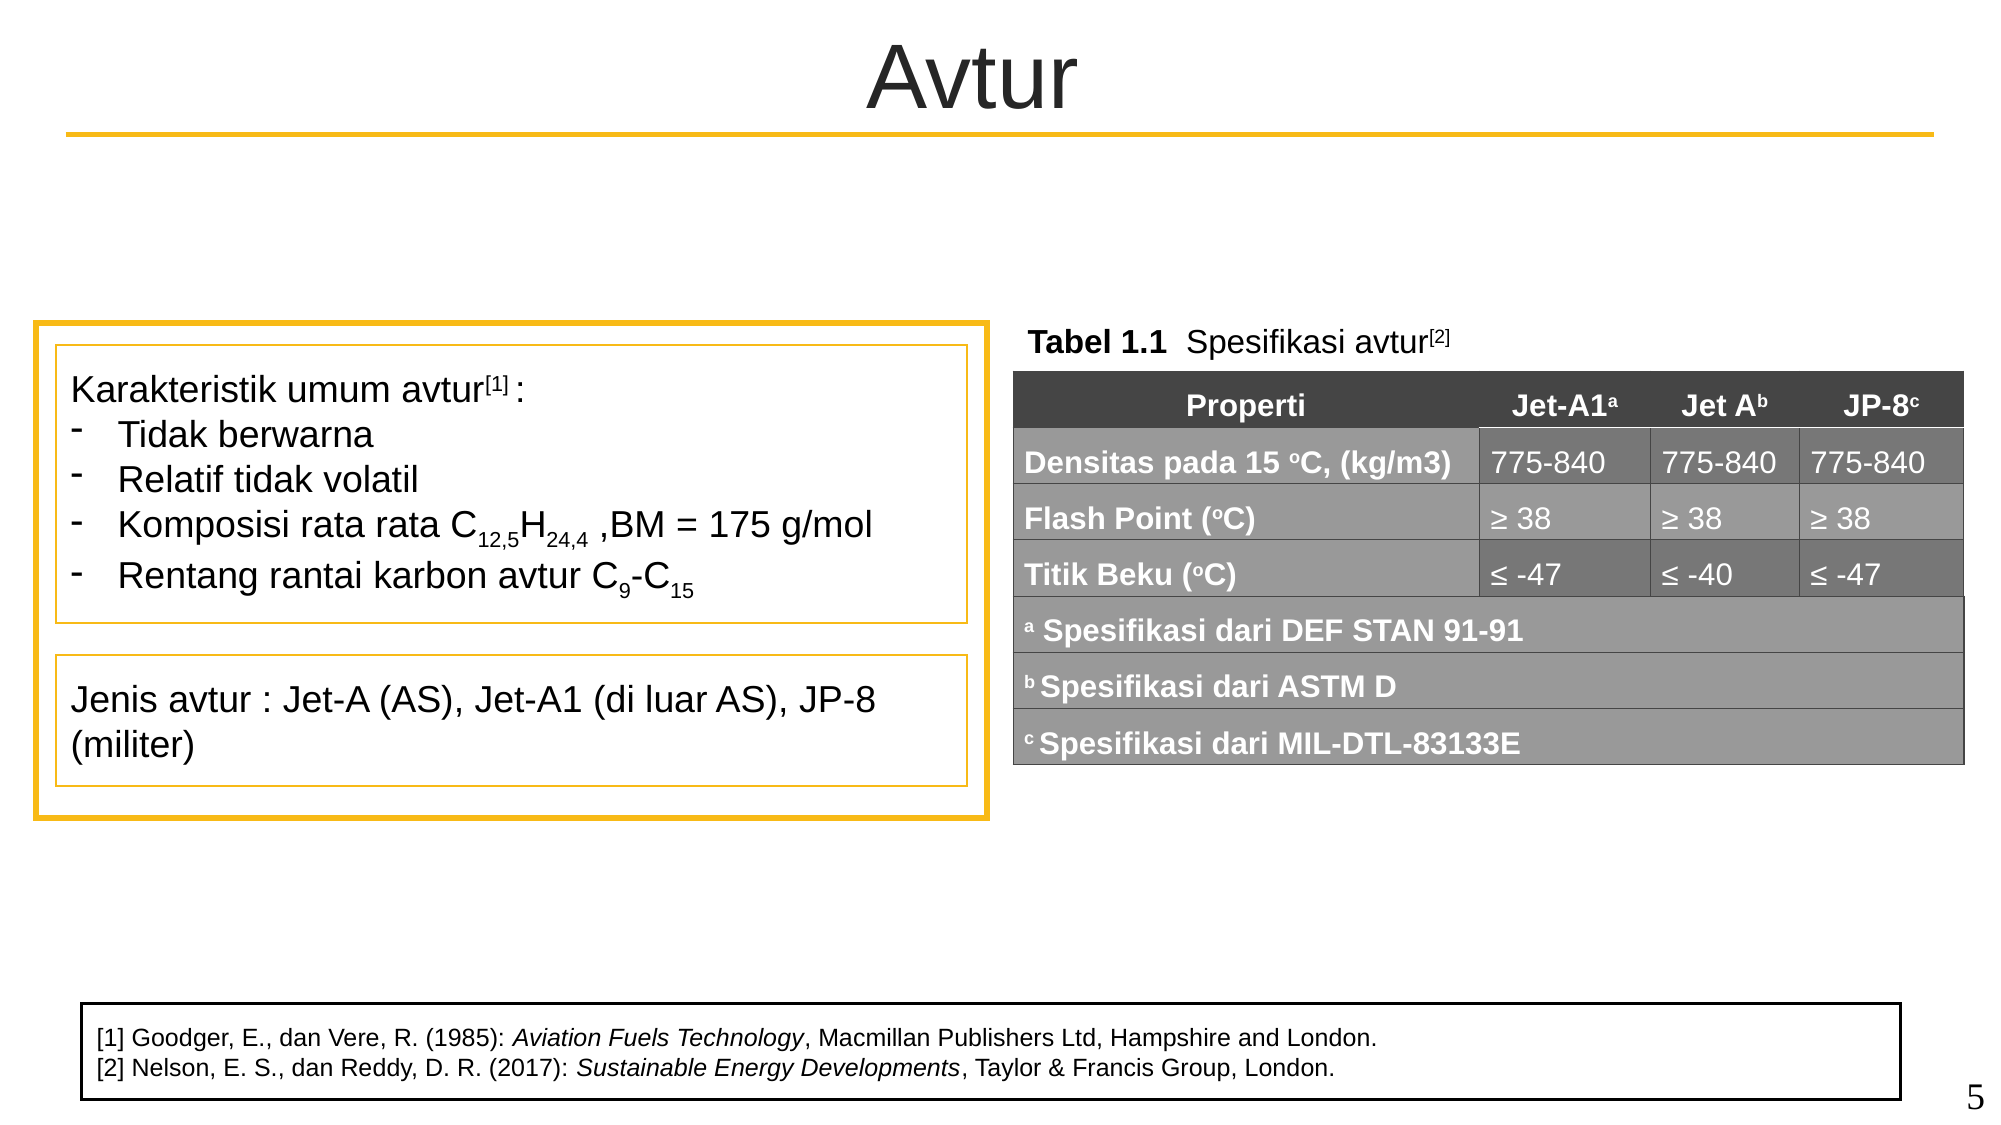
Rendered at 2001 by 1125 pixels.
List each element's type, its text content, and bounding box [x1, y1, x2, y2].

text_box [1] Goodger, E., dan Vere, R. (1985): Aviation Fuels Technology, Macmillan Publishers Ltd, Hampshire and London. [2] Nelson, E. S., dan Reddy, D. R. (2017): Sustainable Energy Developments, Taylor & Francis Group, London. [81, 1002, 1901, 1101]
table_cell ≤ -40 [1651, 540, 1799, 596]
table_cell 775-840 [1480, 428, 1650, 483]
text_box [35, 322, 988, 819]
table_cell 775-840 [1651, 428, 1799, 483]
table_header Properti [1014, 372, 1479, 427]
table_cell 775-840 [1800, 428, 1963, 483]
text_box Karakteristik umum avtur[1] : Tidak berwarna Relatif tidak volatil Komposisi rata rata C12,5H24,4 ,BM = 175 g/mol Rentang rantai karbon avtur C9-C15 [55, 344, 968, 624]
text_box Avtur [23, 19, 1922, 138]
table_header JP-8c [1800, 372, 1963, 427]
text_box Tabel 1.1 Spesifikasi avtur[2] [1012, 315, 1917, 365]
table_cell ≥ 38 [1651, 484, 1799, 539]
table_header Jet-A1a [1480, 372, 1650, 427]
table_cell ≤ -47 [1480, 540, 1650, 596]
text_box Jenis avtur : Jet-A (AS), Jet-A1 (di luar AS), JP-8 (militer) [55, 654, 968, 787]
table_cell ≥ 38 [1480, 484, 1650, 539]
table_cell ≥ 38 [1800, 484, 1963, 539]
table_cell b Spesifikasi dari ASTM D [1014, 653, 1963, 708]
table_cell c Spesifikasi dari MIL-DTL-83133E [1014, 709, 1963, 764]
table_cell Densitas pada 15 oC, (kg/m3) [1014, 428, 1479, 483]
table_cell a Spesifikasi dari DEF STAN 91-91 [1014, 597, 1963, 652]
table_cell Flash Point (oC) [1014, 484, 1479, 539]
table_cell Titik Beku (oC) [1014, 540, 1479, 596]
table_header Jet Ab [1651, 372, 1799, 427]
table_cell ≤ -47 [1800, 540, 1963, 596]
